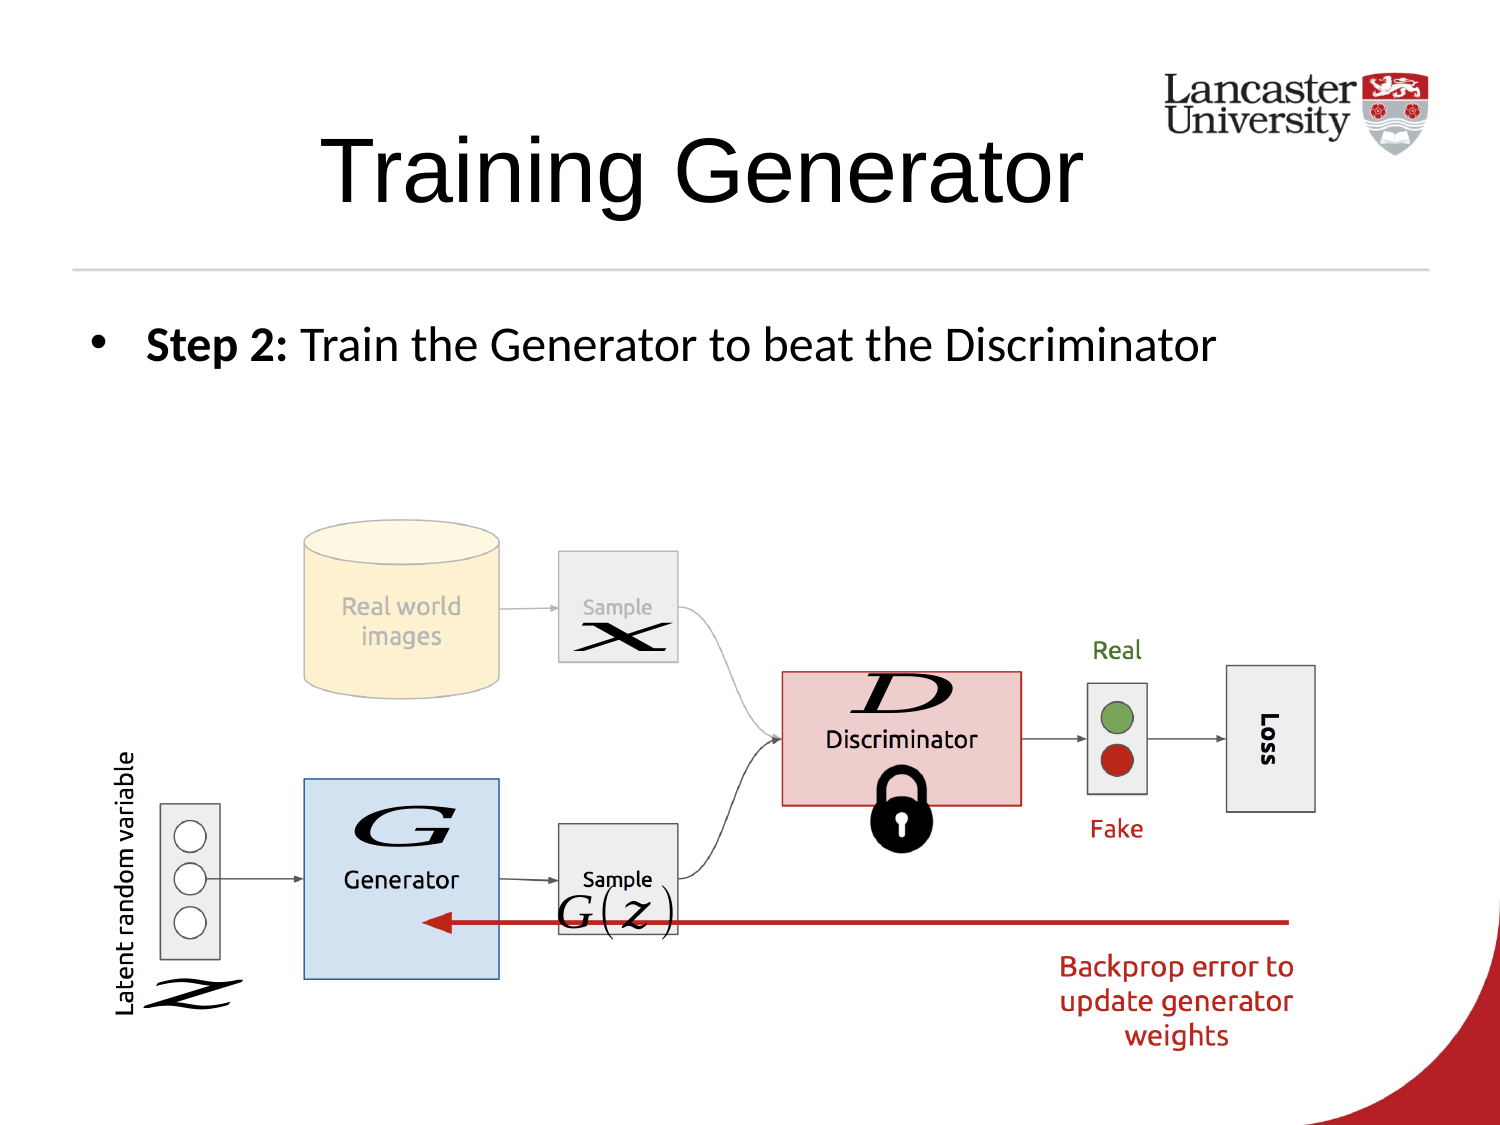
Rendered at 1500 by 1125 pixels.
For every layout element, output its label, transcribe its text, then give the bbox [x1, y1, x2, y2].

list Step 2: Train the Generator to beat the Discriminator [75, 304, 1459, 563]
picture [0, 0, 1500, 1125]
title Training Generator [0, 103, 1406, 291]
